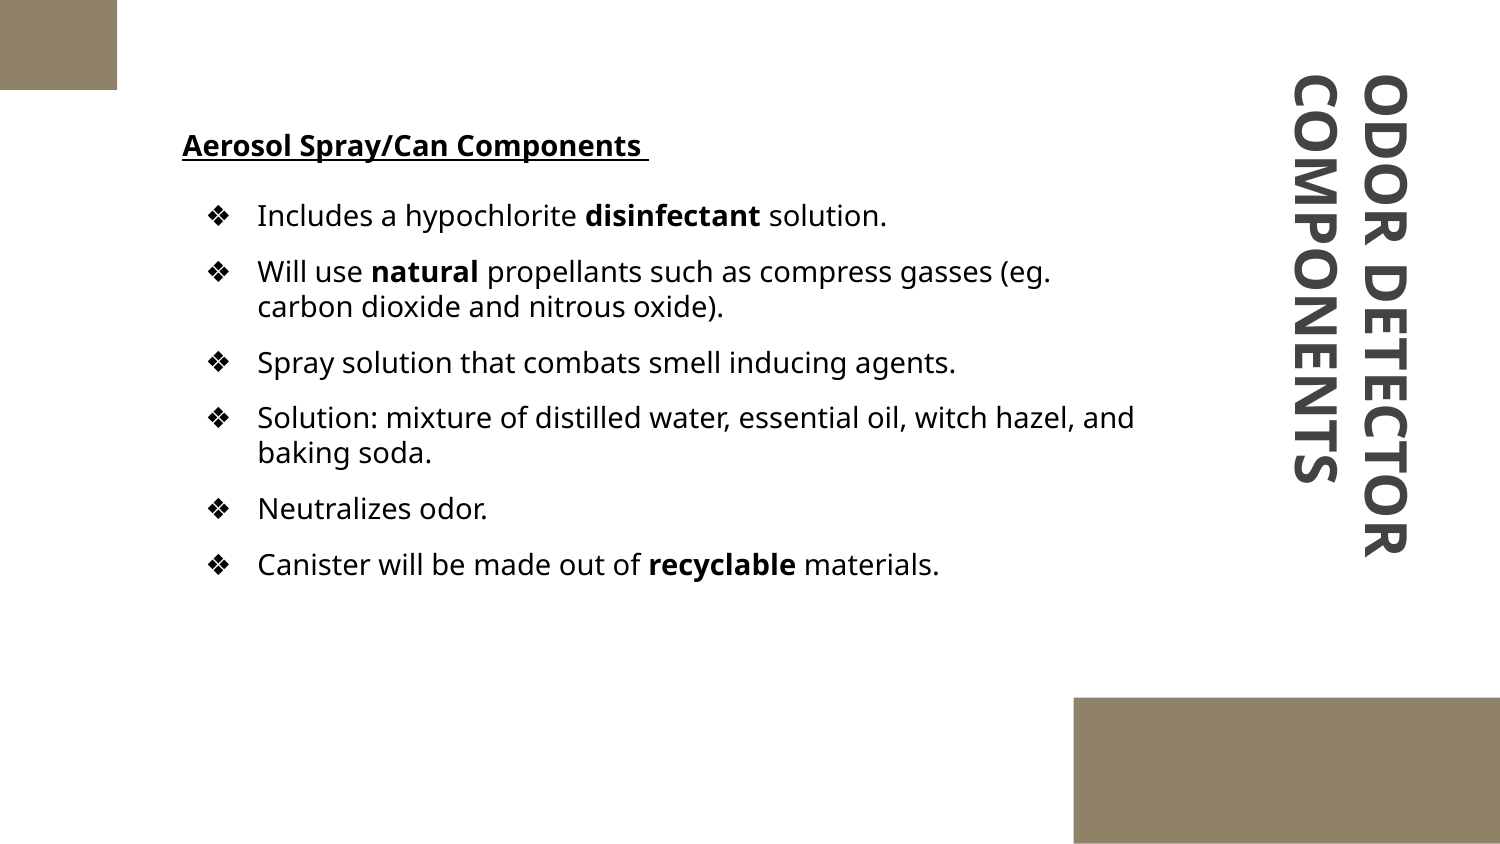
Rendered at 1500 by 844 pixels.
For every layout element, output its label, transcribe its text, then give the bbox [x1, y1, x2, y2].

text_box Aerosol Spray/Can Components Includes a hypochlorite disinfectant solution. Will use natural propellants such as compress gasses (eg. carbon dioxide and nitrous oxide). Spray solution that combats smell inducing agents. Solution: mixture of distilled water, essential oil, witch hazel, and baking soda. Neutralizes odor. Canister will be made out of recyclable materials. [167, 112, 1160, 757]
text_box [1073, 697, 1500, 844]
text_box [0, 0, 118, 90]
title ODOR DETECTOR COMPONENTS [1268, 57, 1417, 723]
